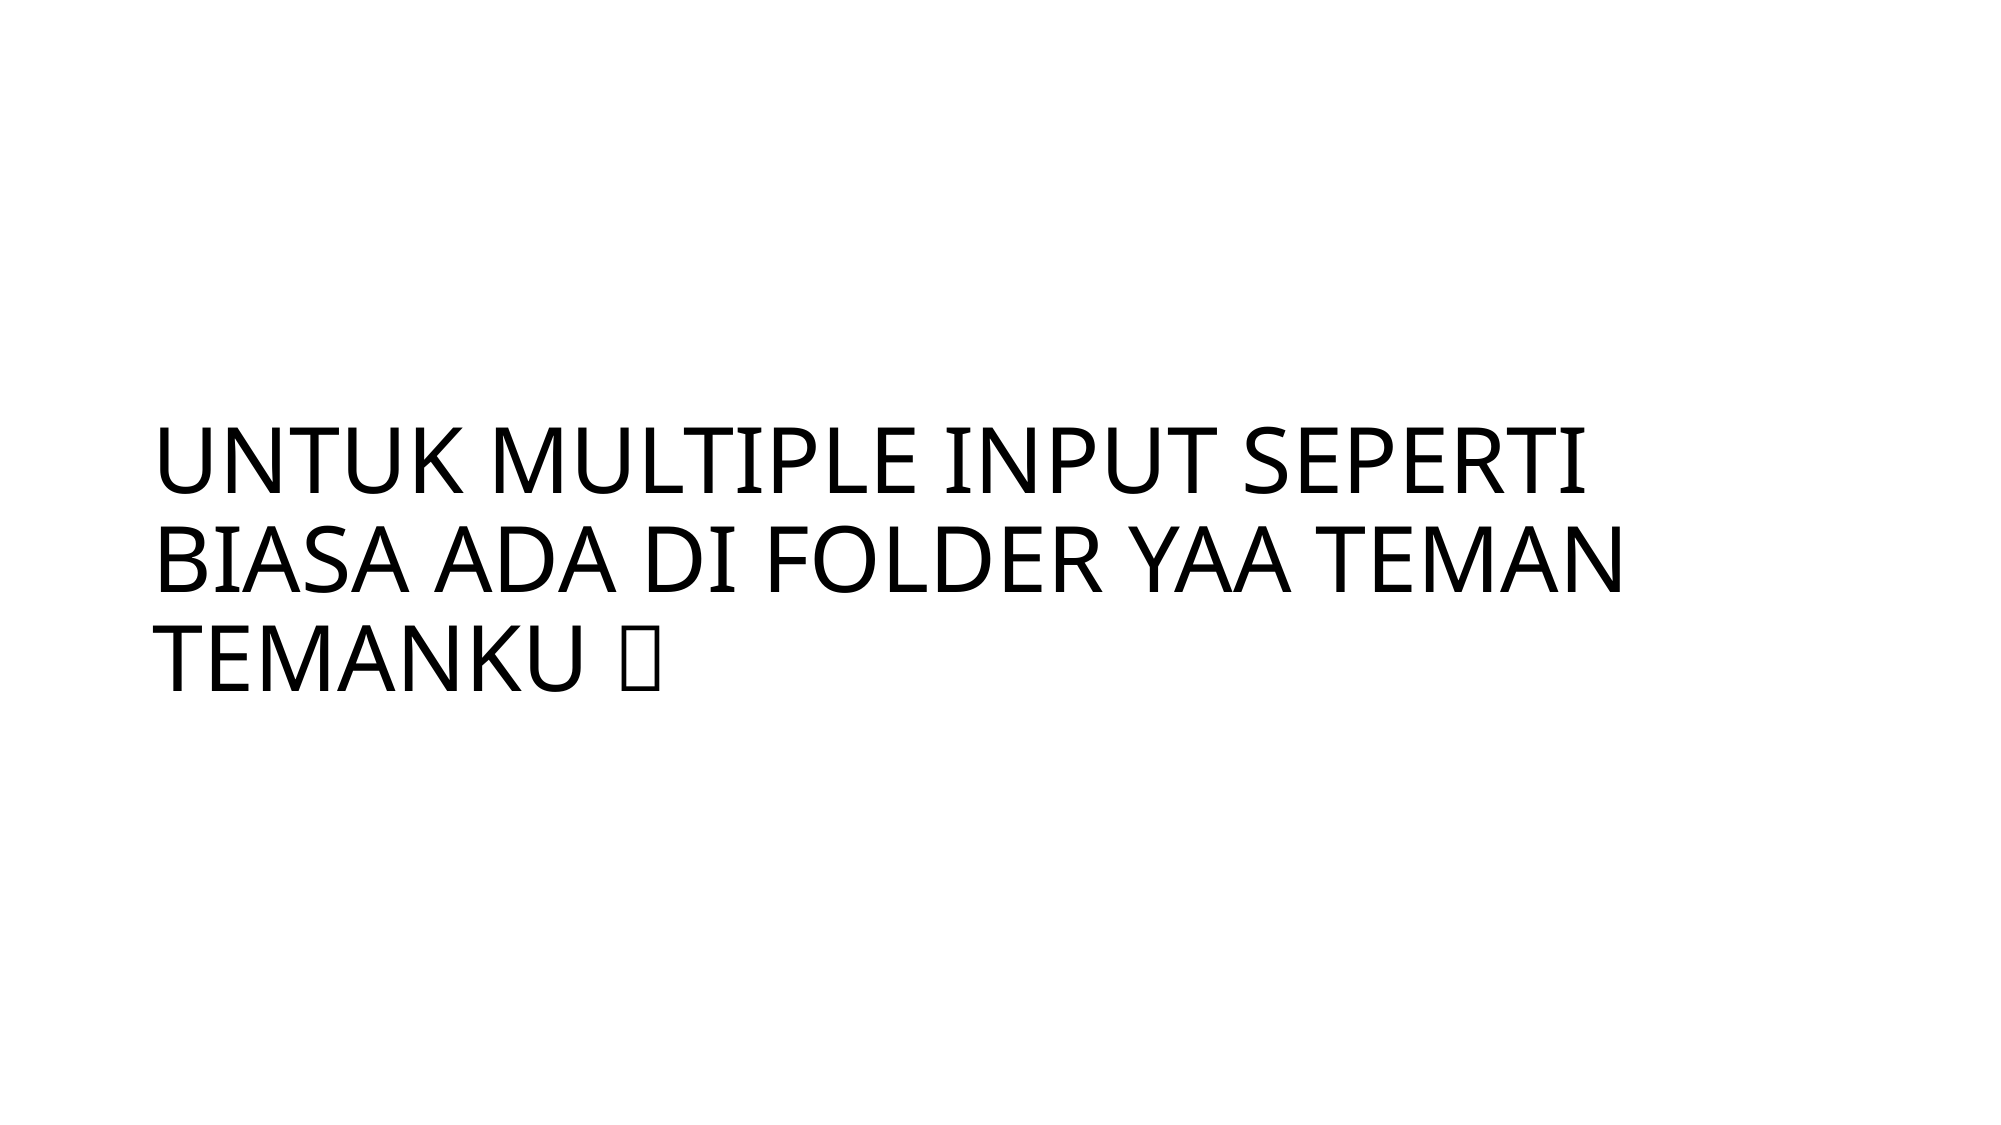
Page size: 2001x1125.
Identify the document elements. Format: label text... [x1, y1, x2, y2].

title UNTUK MULTIPLE INPUT SEPERTI BIASA ADA DI FOLDER YAA TEMAN TEMANKU  [137, 453, 1863, 672]
